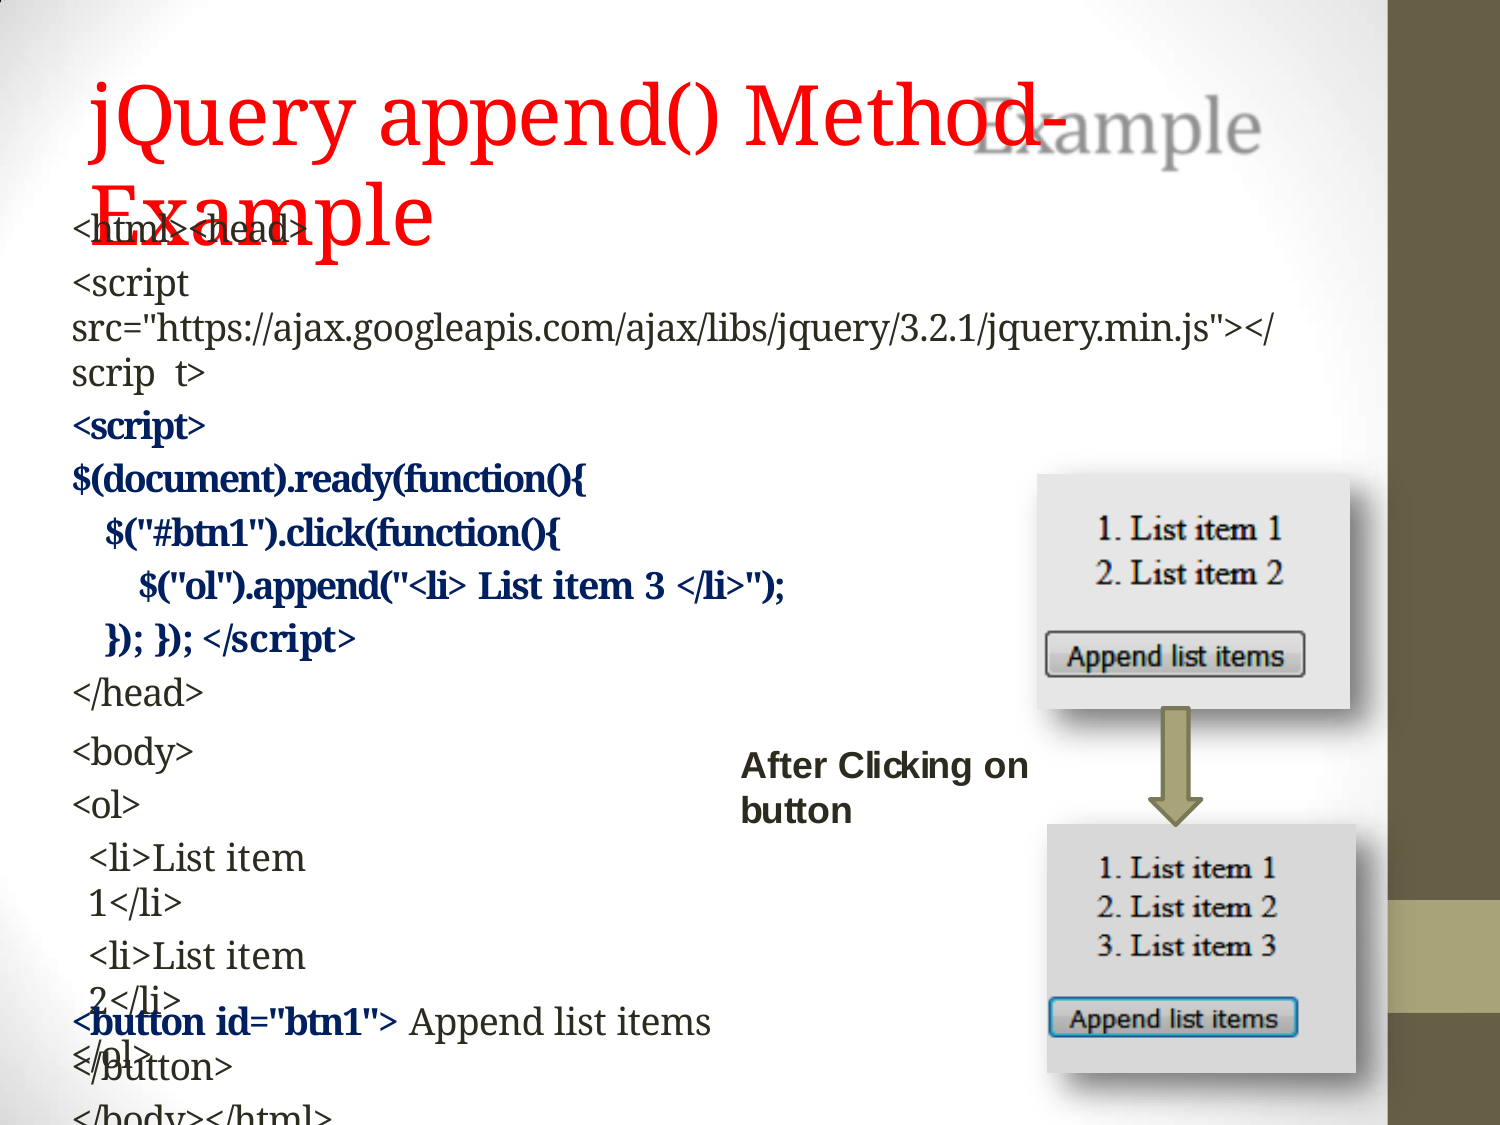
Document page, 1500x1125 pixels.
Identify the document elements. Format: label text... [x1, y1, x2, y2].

text_box <button id="btn1"> Append list items </button> </body></html> [69, 986, 871, 1125]
text_box After Clicking on button [738, 738, 1000, 831]
title jQuery append() Method-Example [87, 59, 908, 194]
text_box <body> <ol> <li>List item 1</li> <li>List item 2</li> </ol> [69, 716, 401, 986]
picture [0, 0, 1387, 1125]
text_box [1005, 442, 1420, 1125]
text_box <html><head> <script src="https://ajax.googleapis.com/ajax/libs/jquery/3.2.1/jquery.min.js"></scrip t> <script> $(document).ready(function(){ $("#btn1").click(function(){ $("ol").append("<li> List item 3 </li>"); }); }); </script> </head> [69, 194, 1351, 714]
